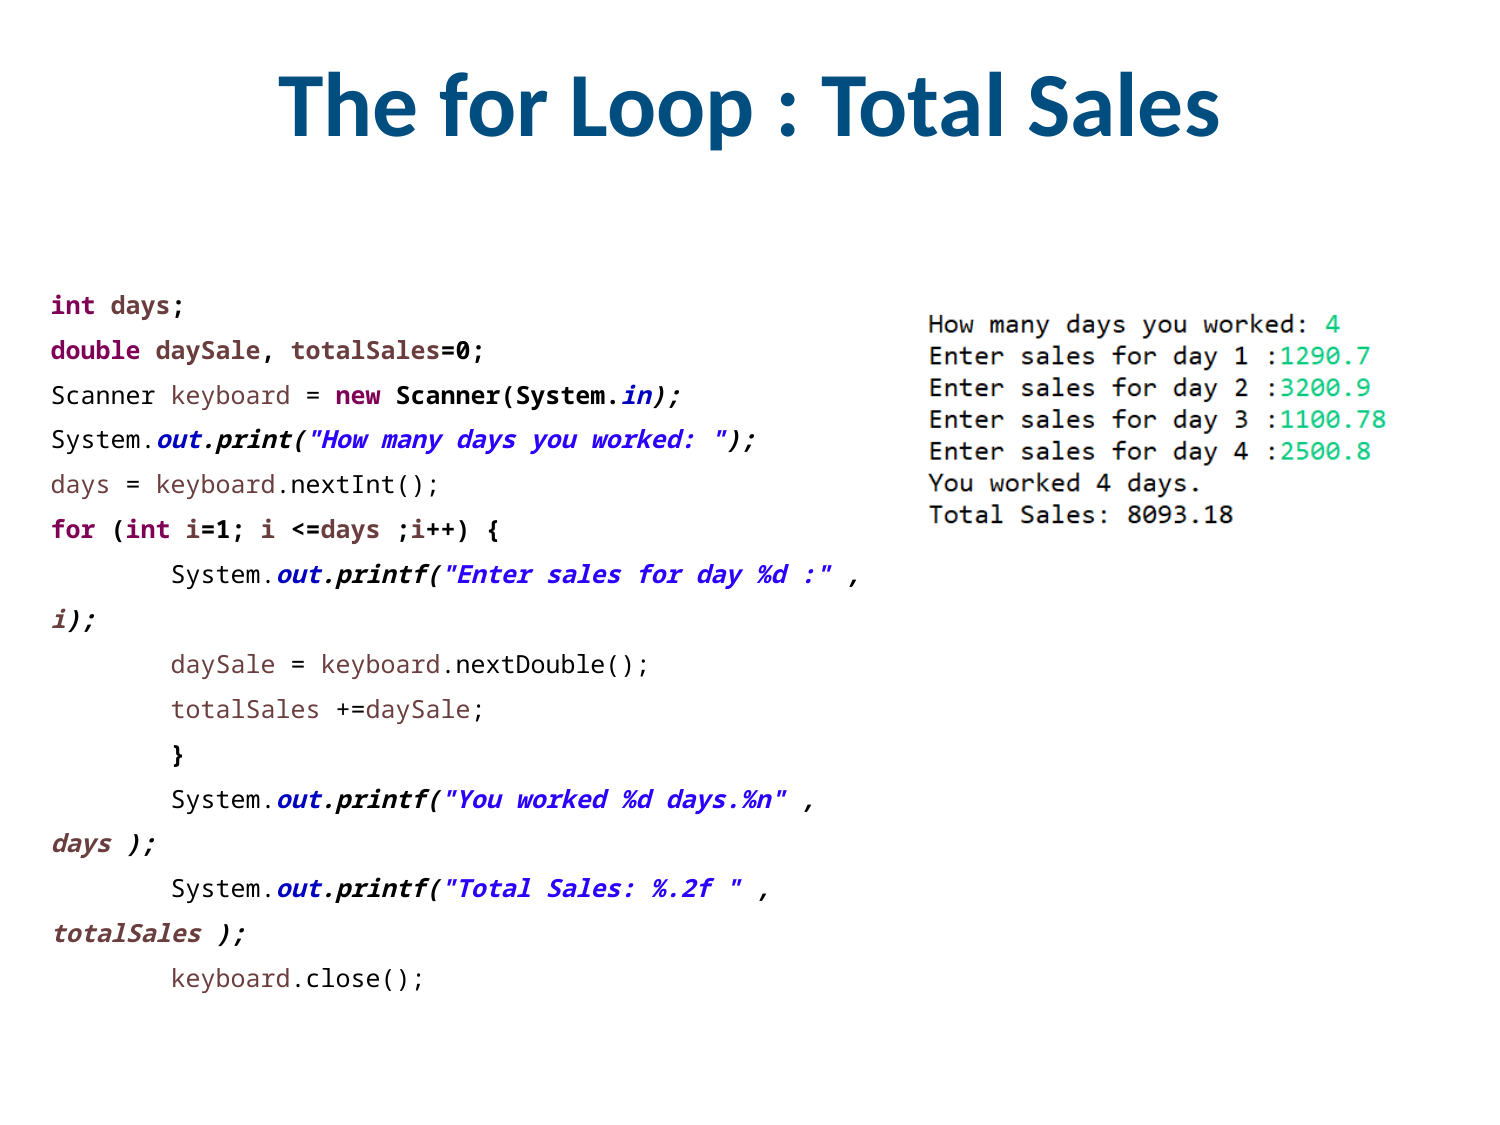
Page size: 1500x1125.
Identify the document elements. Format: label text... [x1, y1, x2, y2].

title The for Loop : Total Sales [75, 24, 1425, 175]
picture [926, 308, 1418, 536]
text_box int days; double daySale, totalSales=0; Scanner keyboard = new Scanner(System.in); System.out.print("How many days you worked: "); days = keyboard.nextInt(); for (int i=1; i <=days ;i++) { System.out.printf("Enter sales for day %d :" , i); daySale = keyboard.nextDouble(); totalSales +=daySale; } System.out.printf("You worked %d days.%n" , days ); System.out.printf("Total Sales: %.2f " , totalSales ); keyboard.close(); [35, 267, 927, 1000]
